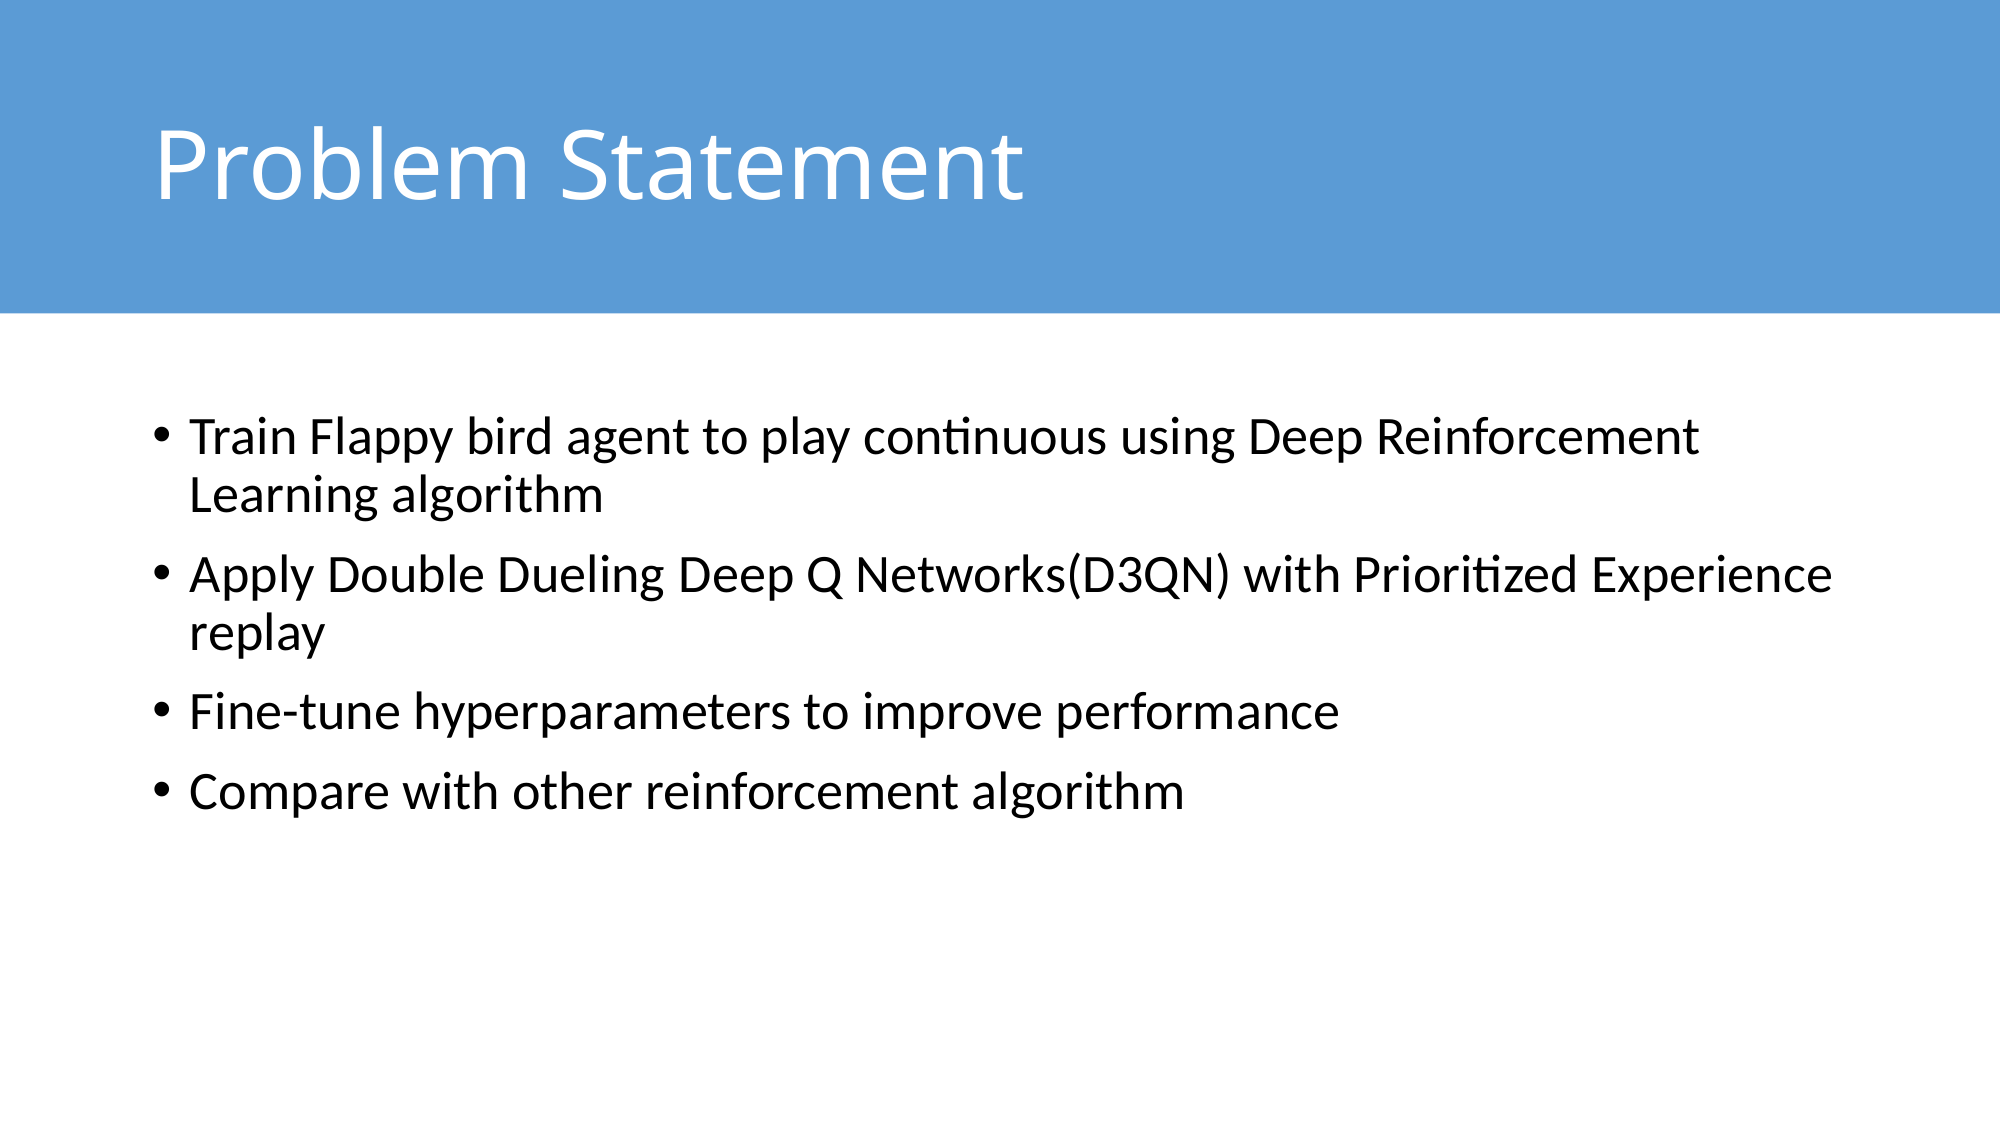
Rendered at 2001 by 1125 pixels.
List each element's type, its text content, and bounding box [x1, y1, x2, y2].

title Problem Statement [137, 59, 1863, 278]
list Train Flappy bird agent to play continuous using Deep Reinforcement Learning algorithm Apply Double Dueling Deep Q Networks(D3QN) with Prioritized Experience replay Fine-tune hyperparameters to improve performance Compare with other reinforcement algorithm [137, 399, 1863, 1014]
text_box [0, 0, 2000, 314]
